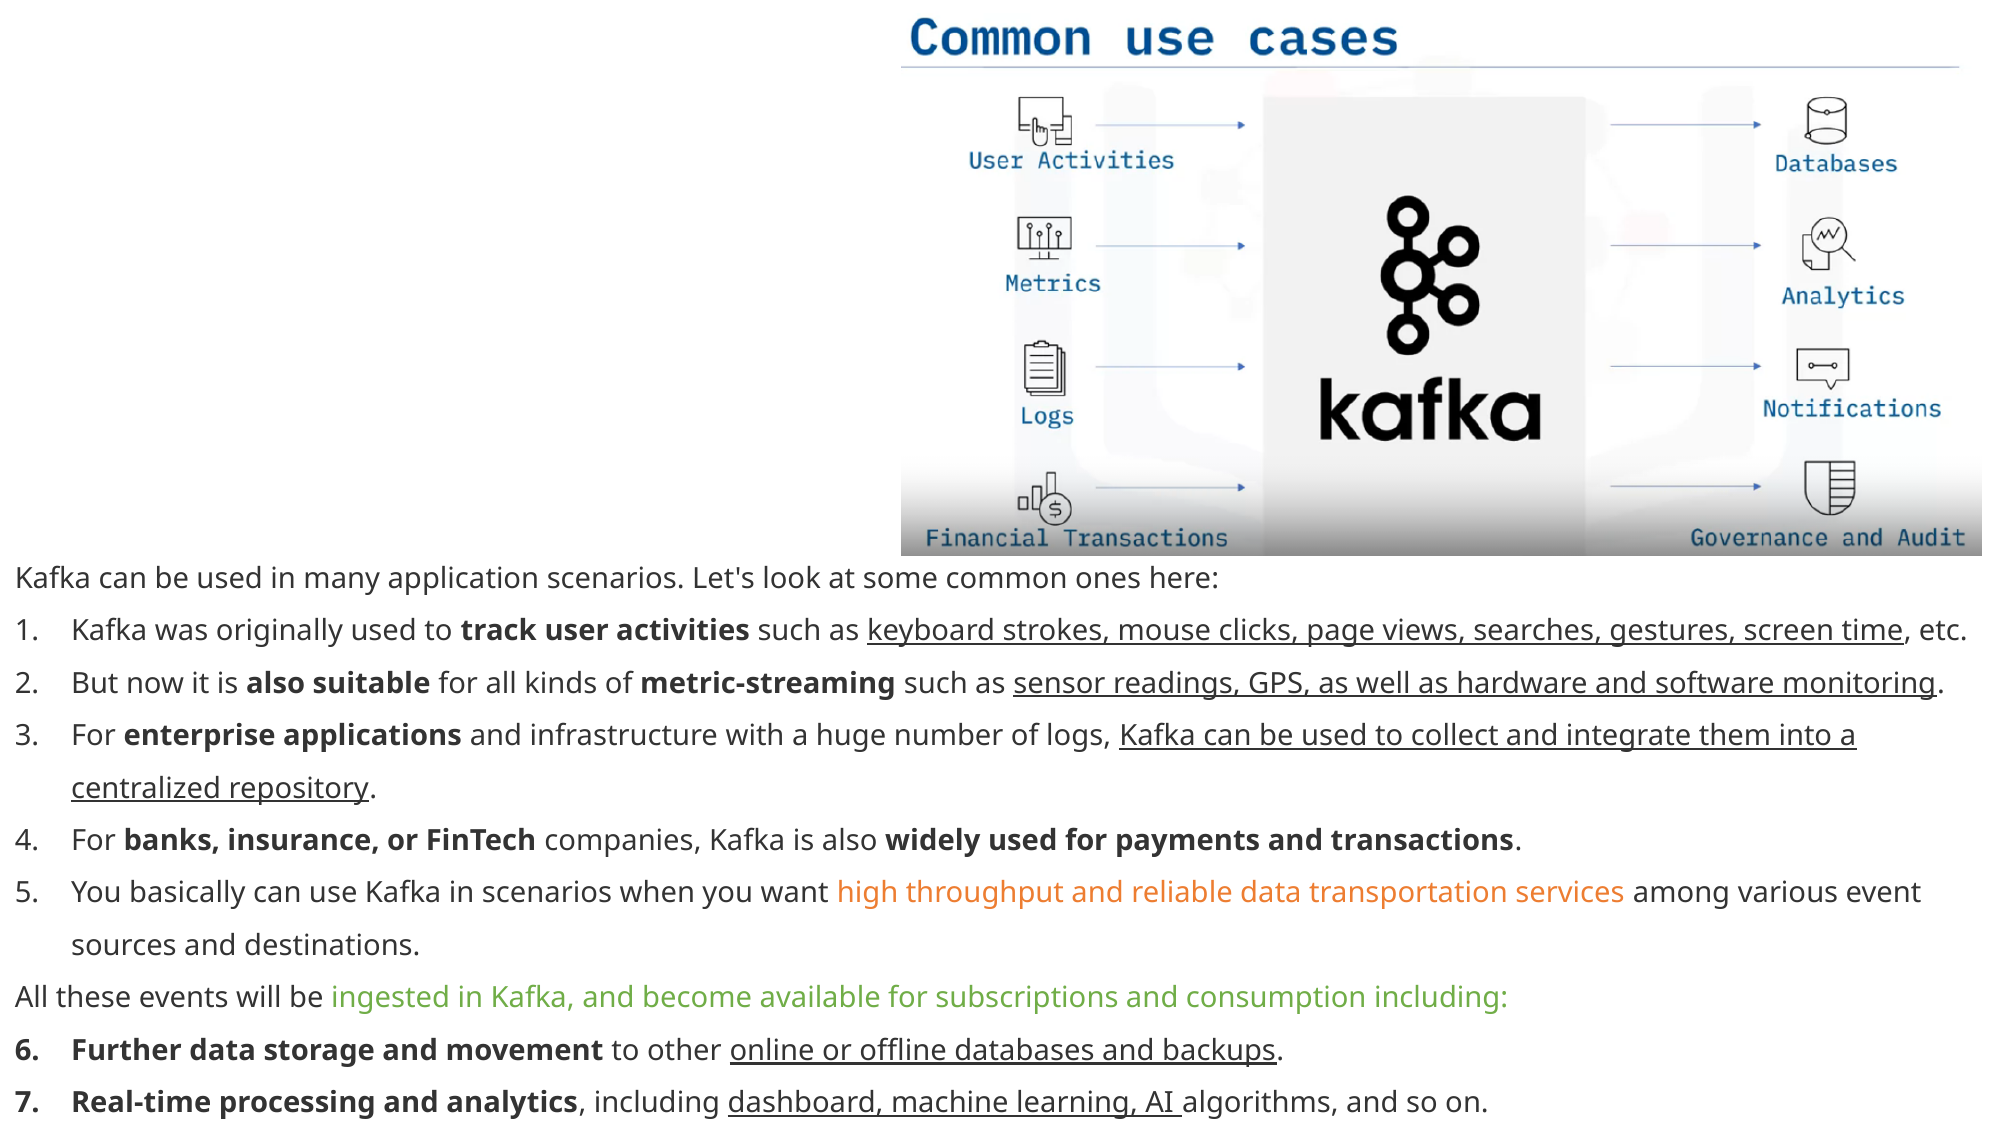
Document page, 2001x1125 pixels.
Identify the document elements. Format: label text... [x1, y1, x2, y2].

text_box Kafka can be used in many application scenarios. Let's look at some common ones here: Kafka was originally used to track user activities such as keyboard strokes, mouse clicks, page views, searches, gestures, screen time, etc. But now it is also suitable for all kinds of metric-streaming such as sensor readings, GPS, as well as hardware and software monitoring. For enterprise applications and infrastructure with a huge number of logs, Kafka can be used to collect and integrate them into a centralized repository. For banks, insurance, or FinTech companies, Kafka is also widely used for payments and transactions. You basically can use Kafka in scenarios when you want high throughput and reliable data transportation services among various event sources and destinations. All these events will be ingested in Kafka, and become available for subscriptions and consumption including: Further data storage and movement to other online or offline databases and backups. Real-time processing and analytics, including dashboard, machine learning, AI algorithms, and so on. Generating notifications such as email, text messages, and instant messages, data governance and auditing to make sure sensitive data such as bank transactions are complying with regulations. [0, 534, 2000, 1125]
picture [901, 9, 1982, 556]
